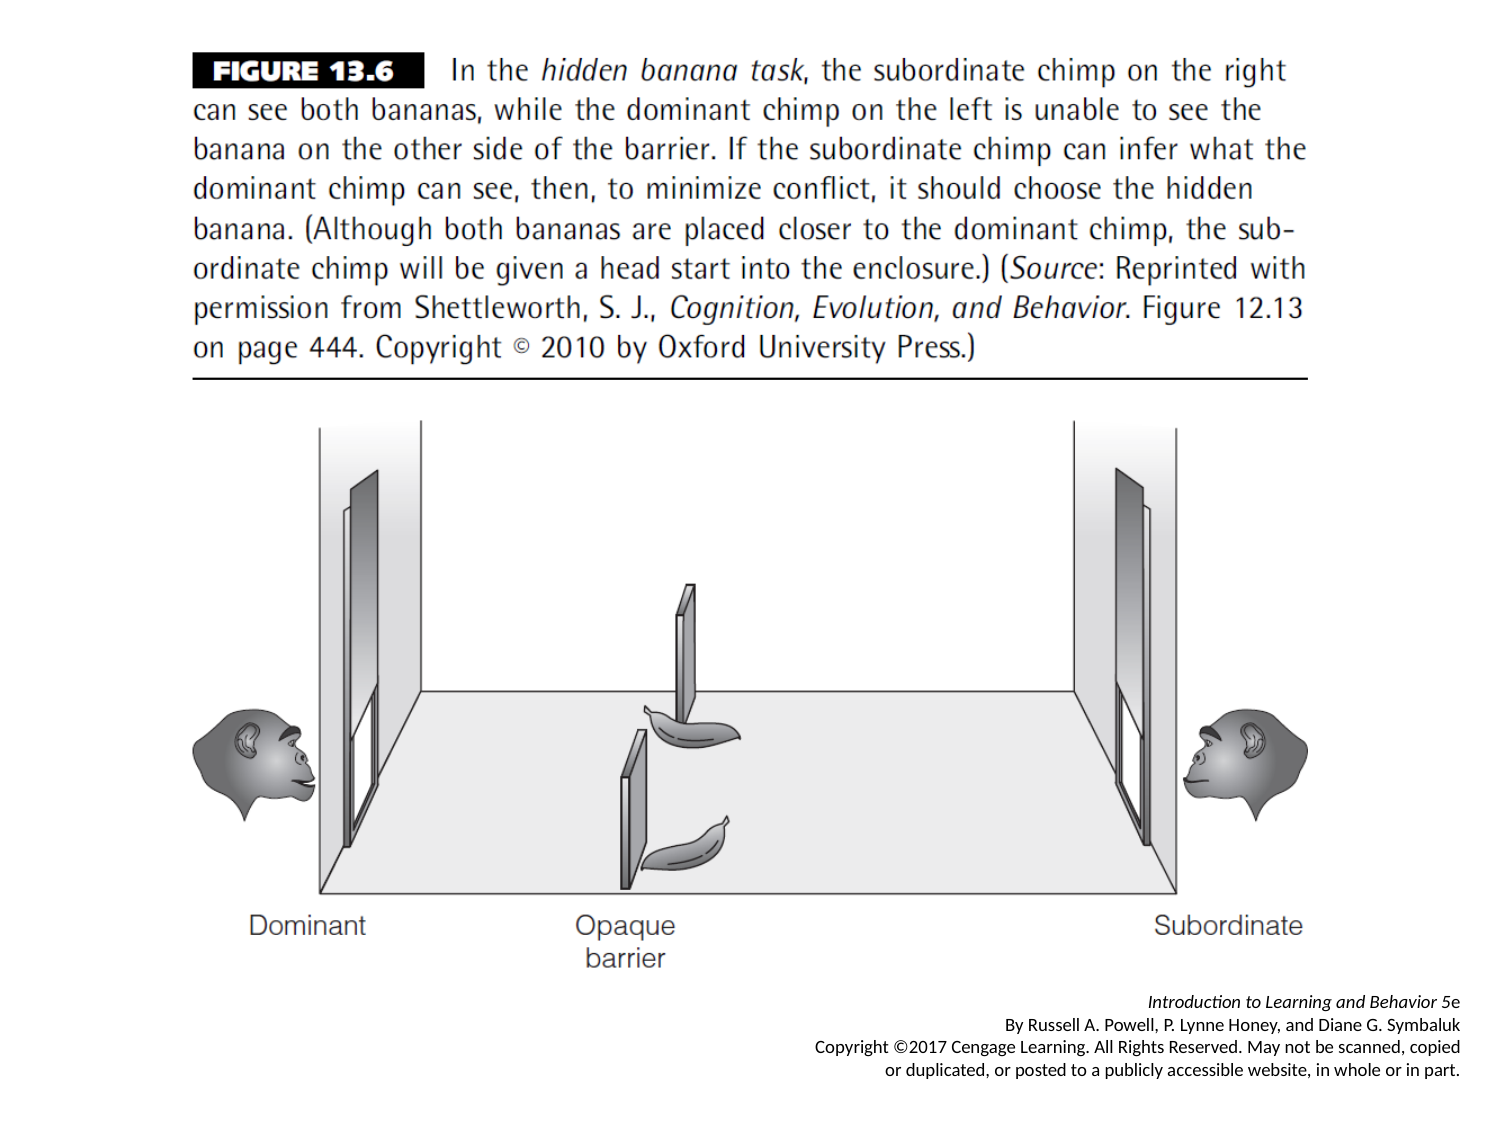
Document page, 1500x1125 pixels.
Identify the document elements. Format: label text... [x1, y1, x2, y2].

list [187, 49, 1317, 980]
title Figure 13.6 [75, 45, 1425, 233]
